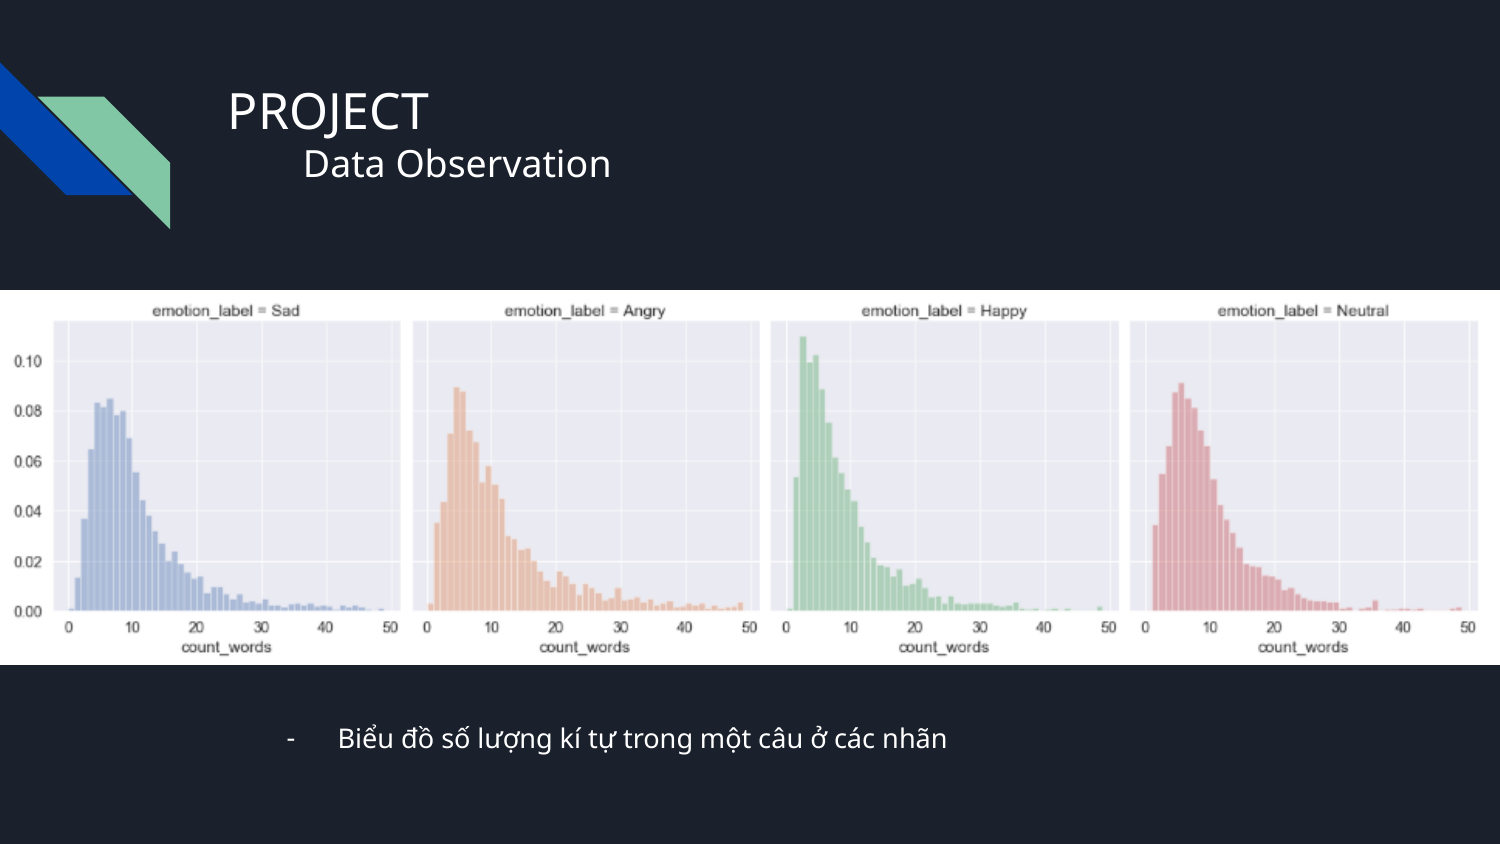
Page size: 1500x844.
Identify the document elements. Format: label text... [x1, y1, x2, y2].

title PROJECT Data Observation [212, 64, 1368, 215]
picture [0, 290, 1500, 666]
list Biểu đồ số lượng kí tự trong một câu ở các nhãn [247, 701, 1489, 760]
